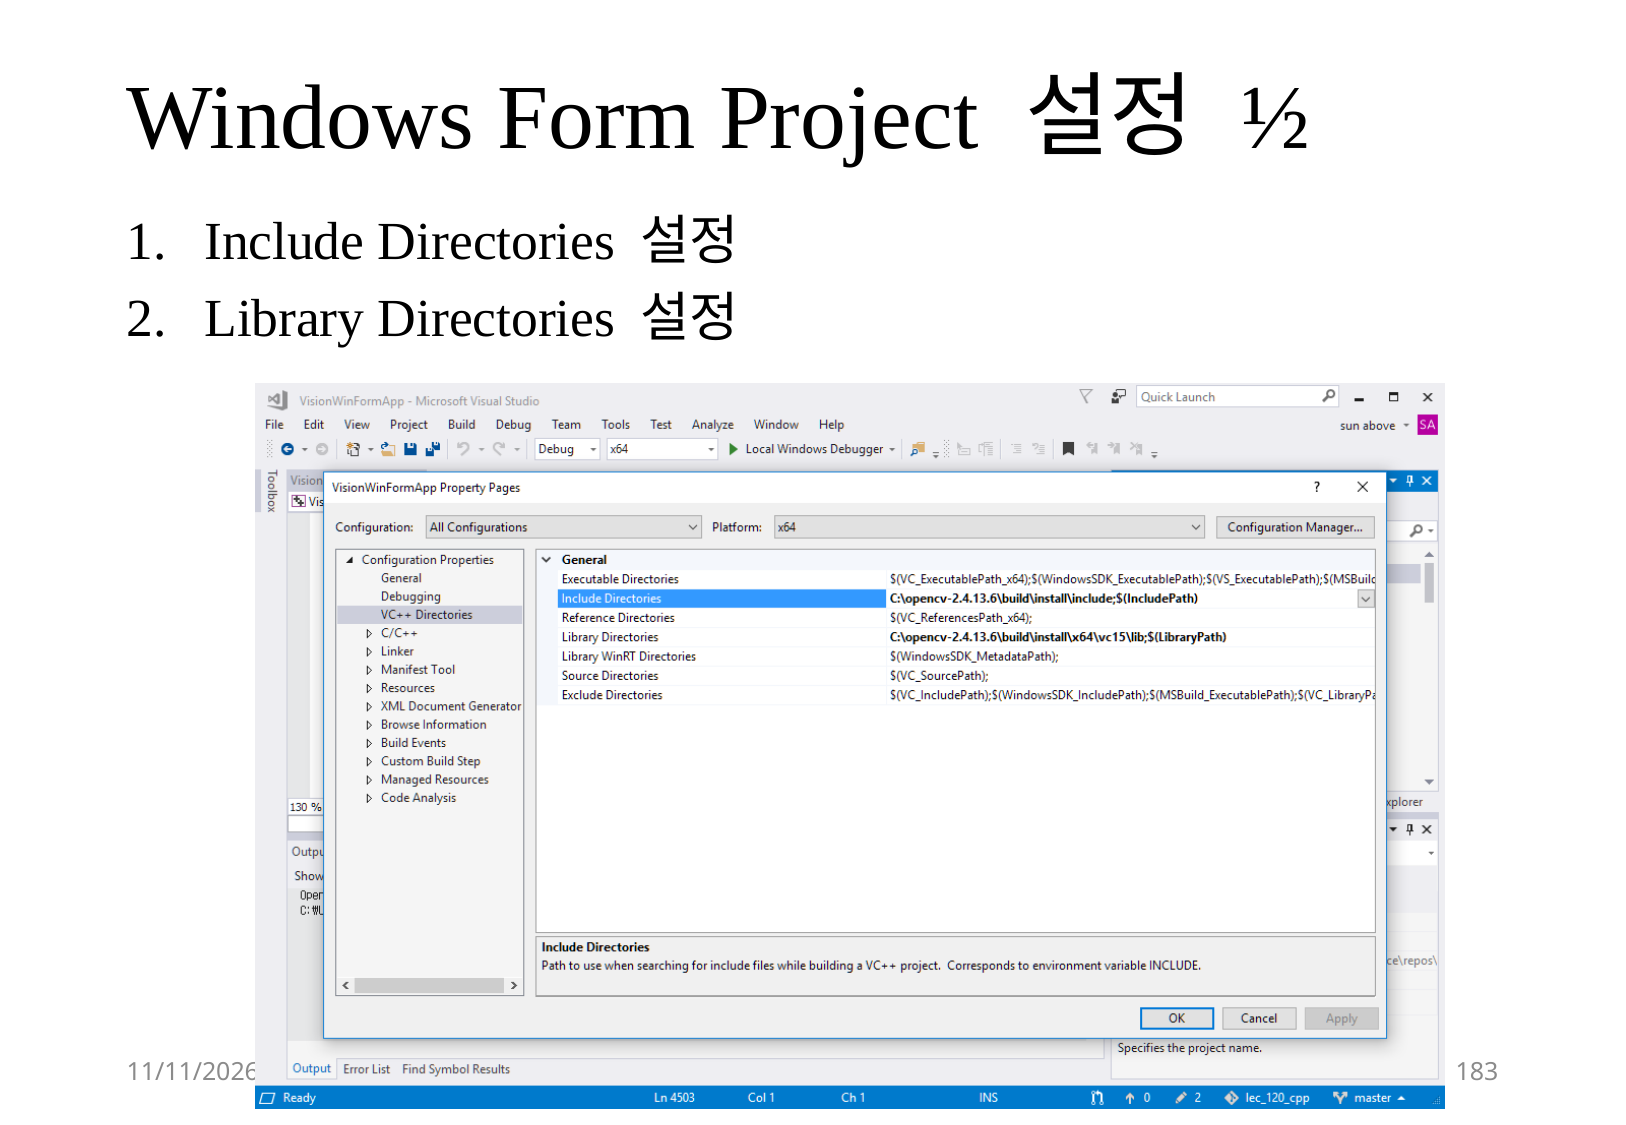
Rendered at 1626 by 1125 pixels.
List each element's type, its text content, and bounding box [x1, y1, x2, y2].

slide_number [111, 1042, 255, 1103]
title Windows Form Project 설정 ½ [111, 59, 1514, 179]
list Include Directories 설정 Library Directories 설정 [111, 205, 1514, 356]
slide_number 183 [1445, 1042, 1514, 1103]
picture [255, 383, 1445, 1109]
